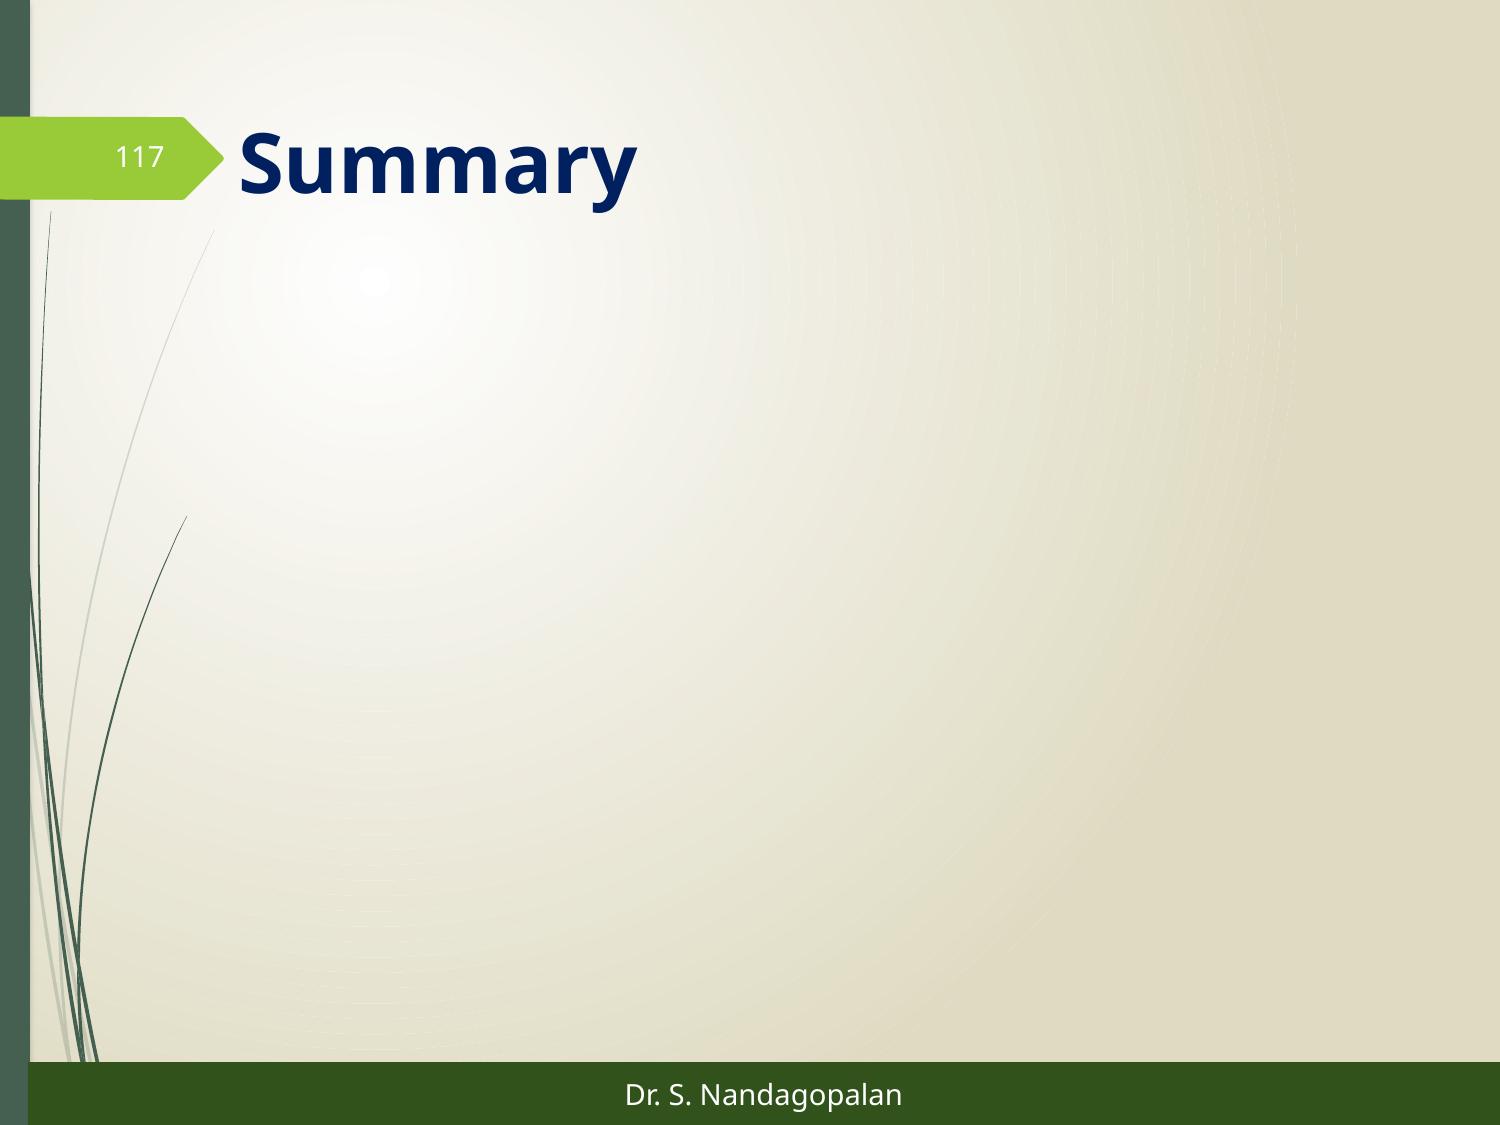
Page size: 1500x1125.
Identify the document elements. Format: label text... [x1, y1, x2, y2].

title Summary [223, 102, 1400, 249]
slide_number 117 [70, 129, 180, 188]
